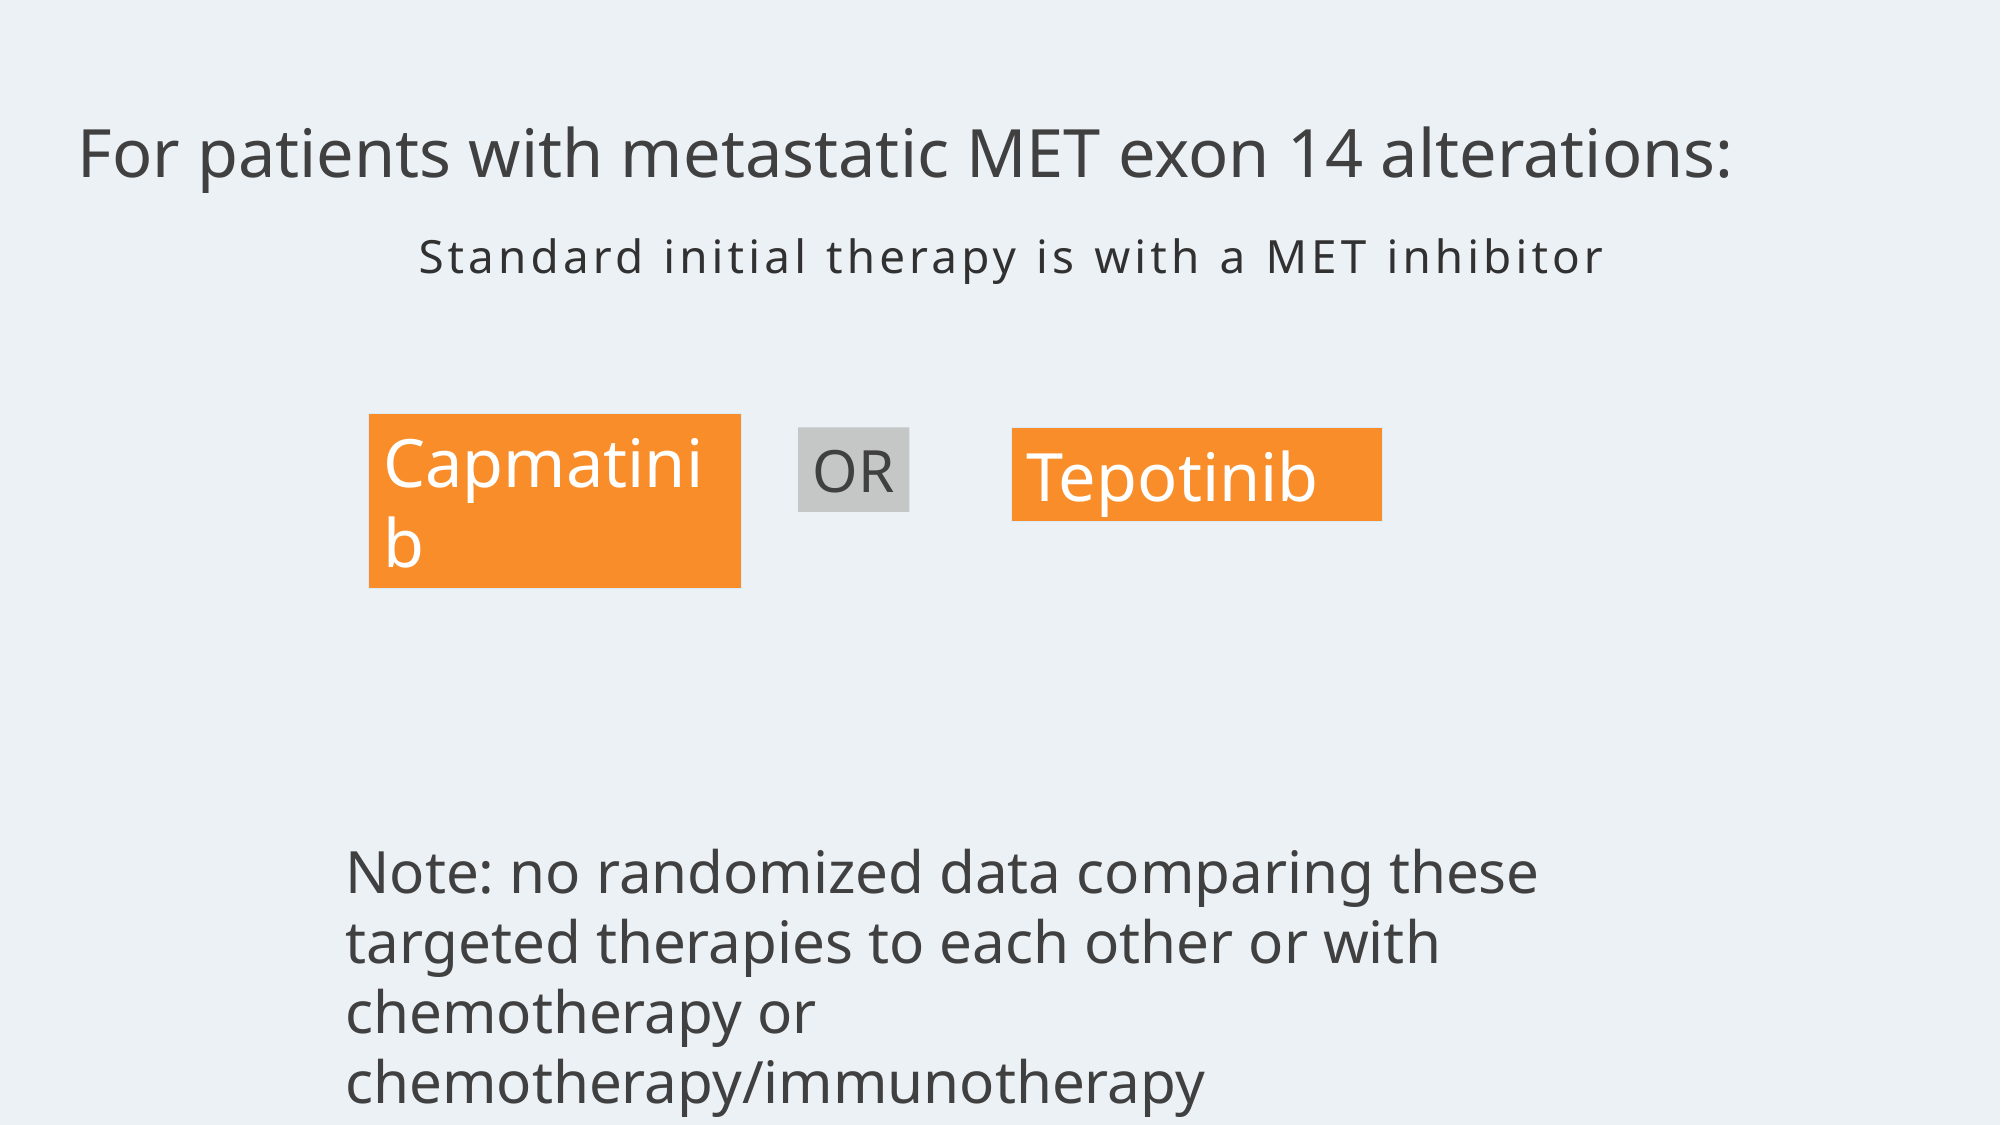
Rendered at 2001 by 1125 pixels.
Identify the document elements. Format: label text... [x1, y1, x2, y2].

title For patients with metastatic MET exon 14 alterations: [77, 119, 1947, 192]
text_box Capmatinib [368, 413, 742, 589]
text_box Tepotinib [1011, 427, 1383, 522]
text_box Note: no randomized data comparing these targeted therapies to each other or with chemotherapy or chemotherapy/immunotherapy [330, 827, 1648, 1123]
list Standard initial therapy is with a MET inhibitor [77, 234, 1947, 285]
text_box OR [798, 427, 910, 512]
